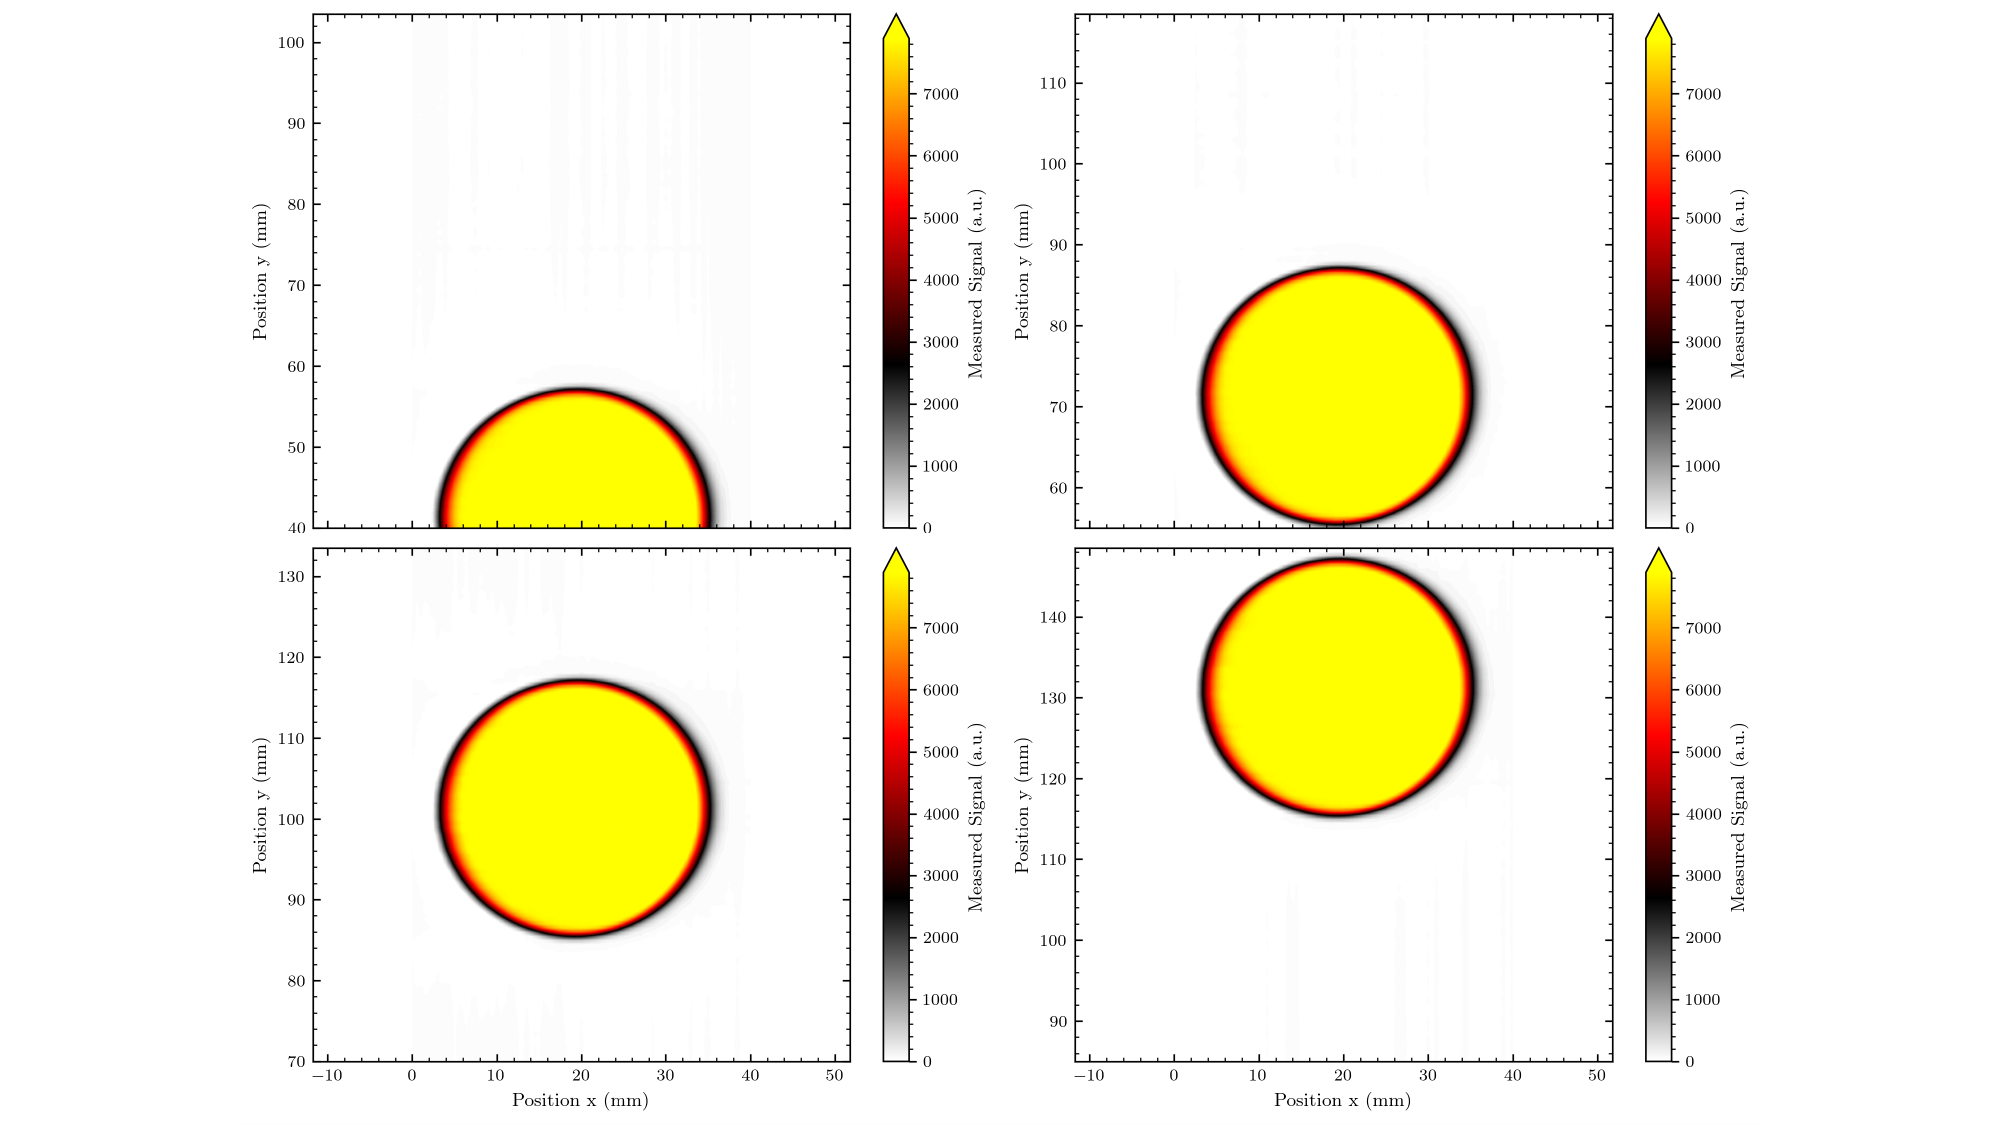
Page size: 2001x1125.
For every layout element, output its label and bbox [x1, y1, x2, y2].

picture [236, 0, 1763, 1125]
